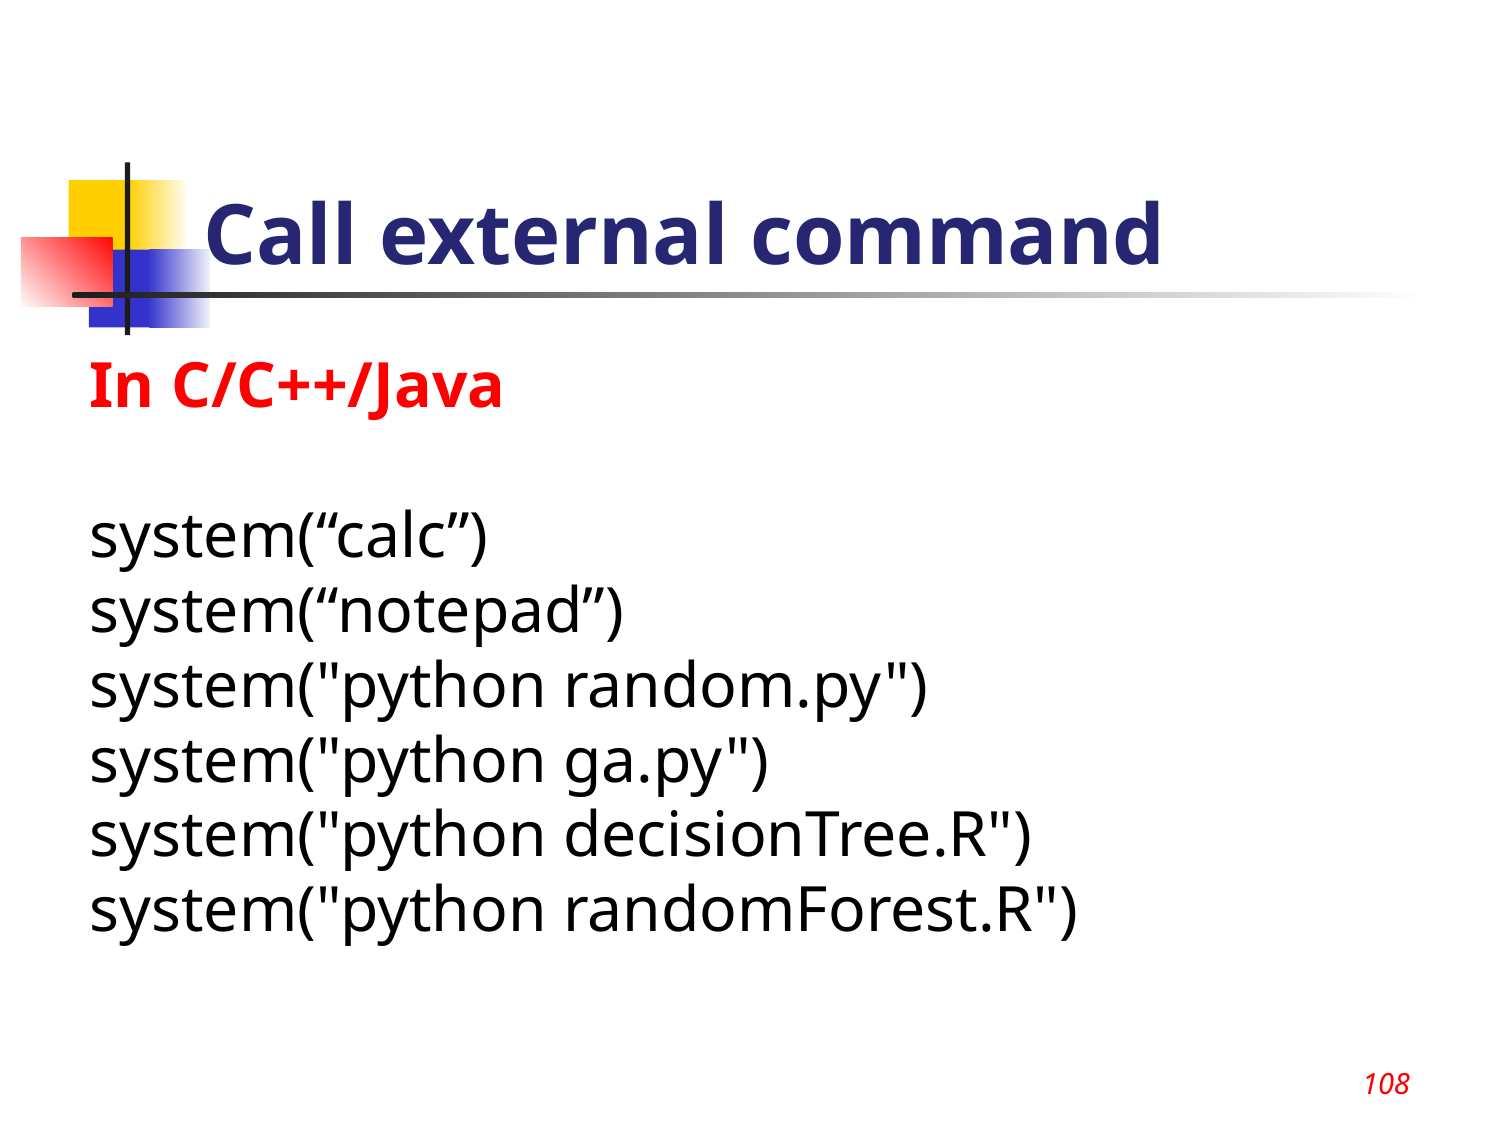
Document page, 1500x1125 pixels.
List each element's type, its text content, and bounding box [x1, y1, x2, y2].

text_box In C/C++/Java system(“calc”) system(“notepad”) system("python random.py") system("python ga.py") system("python decisionTree.R") system("python randomForest.R") [74, 337, 1500, 952]
title Call external command [188, 101, 1468, 289]
slide_number 108 [1112, 1037, 1426, 1113]
